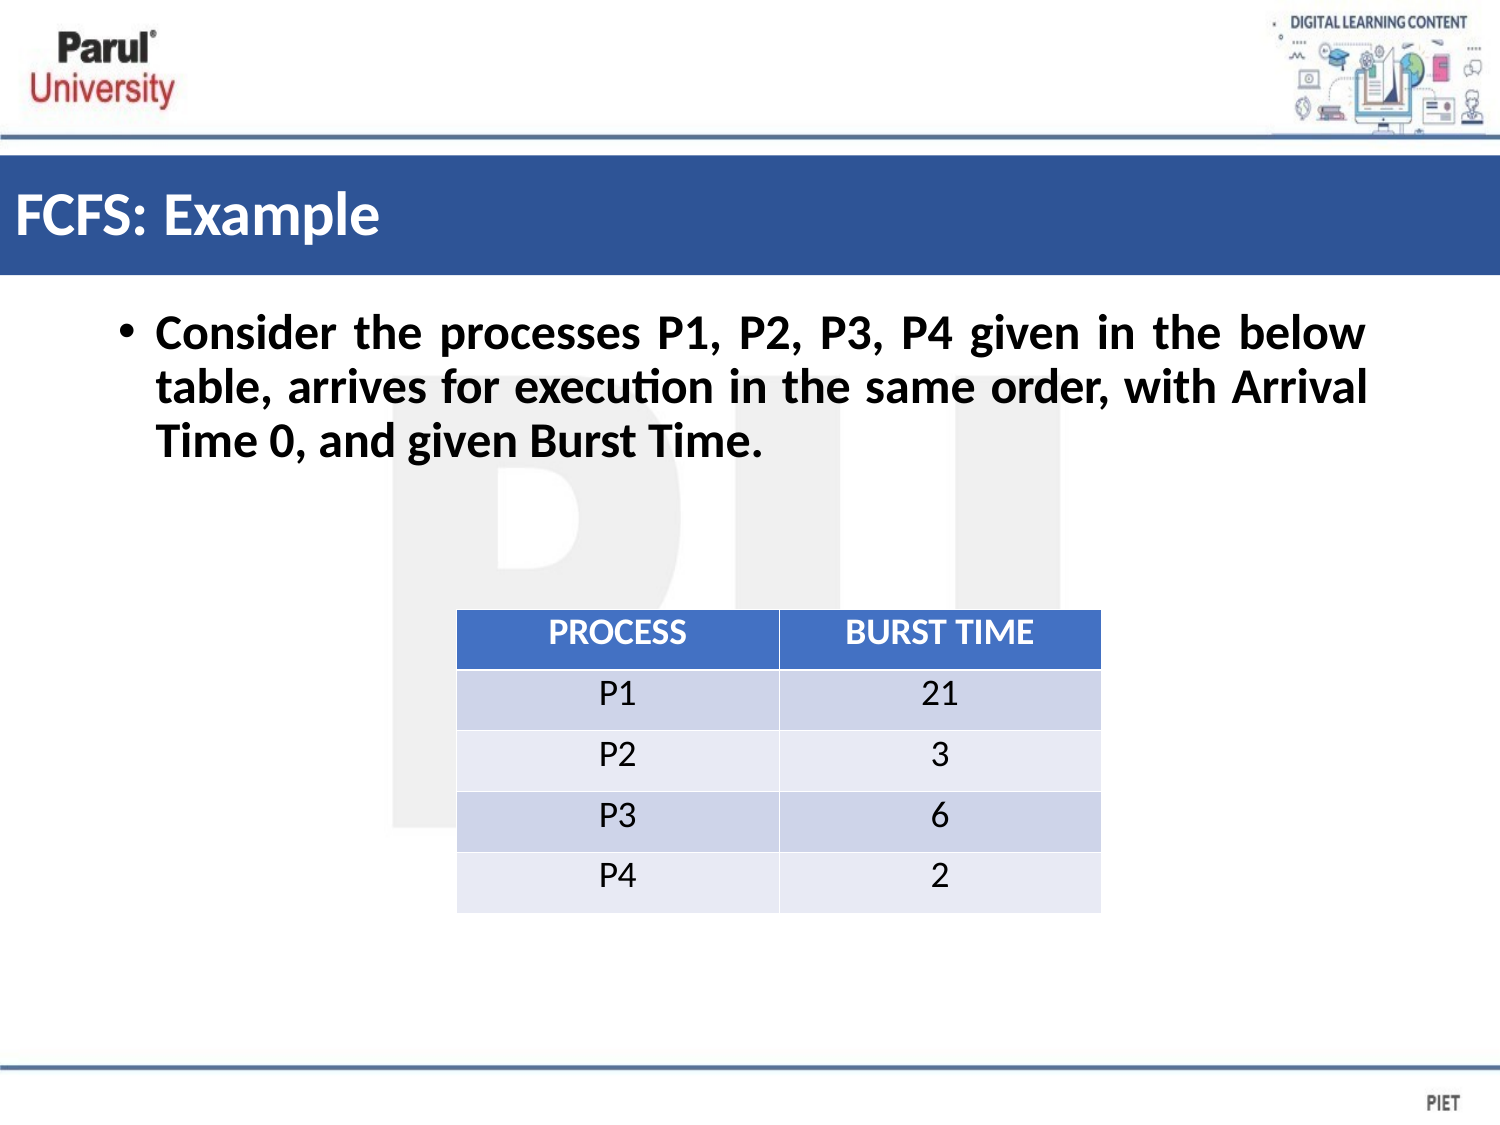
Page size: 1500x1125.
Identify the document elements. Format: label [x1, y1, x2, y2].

text_box [0, 0, 1500, 1125]
